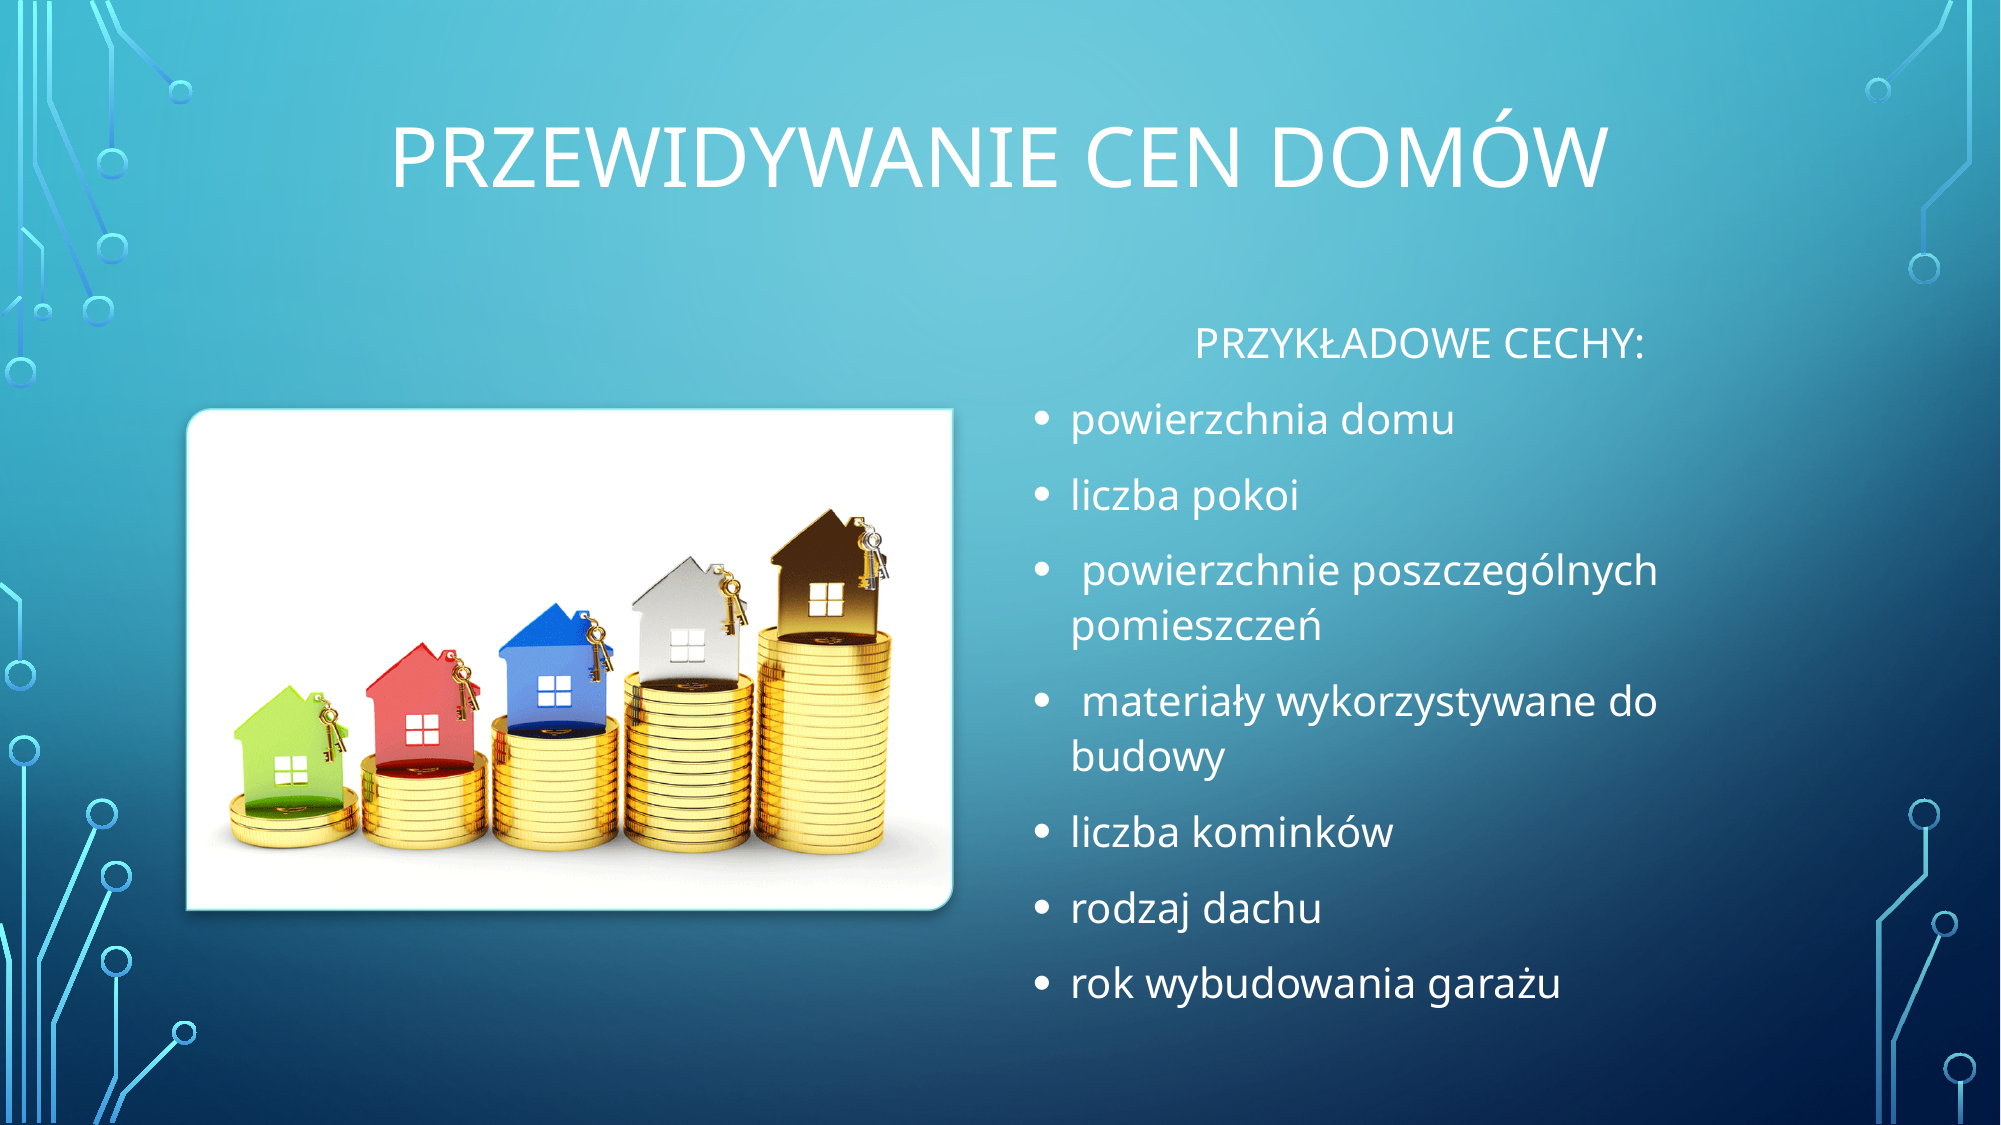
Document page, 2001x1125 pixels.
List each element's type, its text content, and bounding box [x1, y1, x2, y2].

title Przewidywanie cen domów [187, 38, 1813, 282]
picture [186, 409, 953, 910]
list PRZYKŁADOWE CECHY: powierzchnia domu liczba pokoi powierzchnie poszczególnych pomieszczeń materiały wykorzystywane do budowy liczba kominków rodzaj dachu rok wybudowania garażu [1017, 369, 1813, 950]
